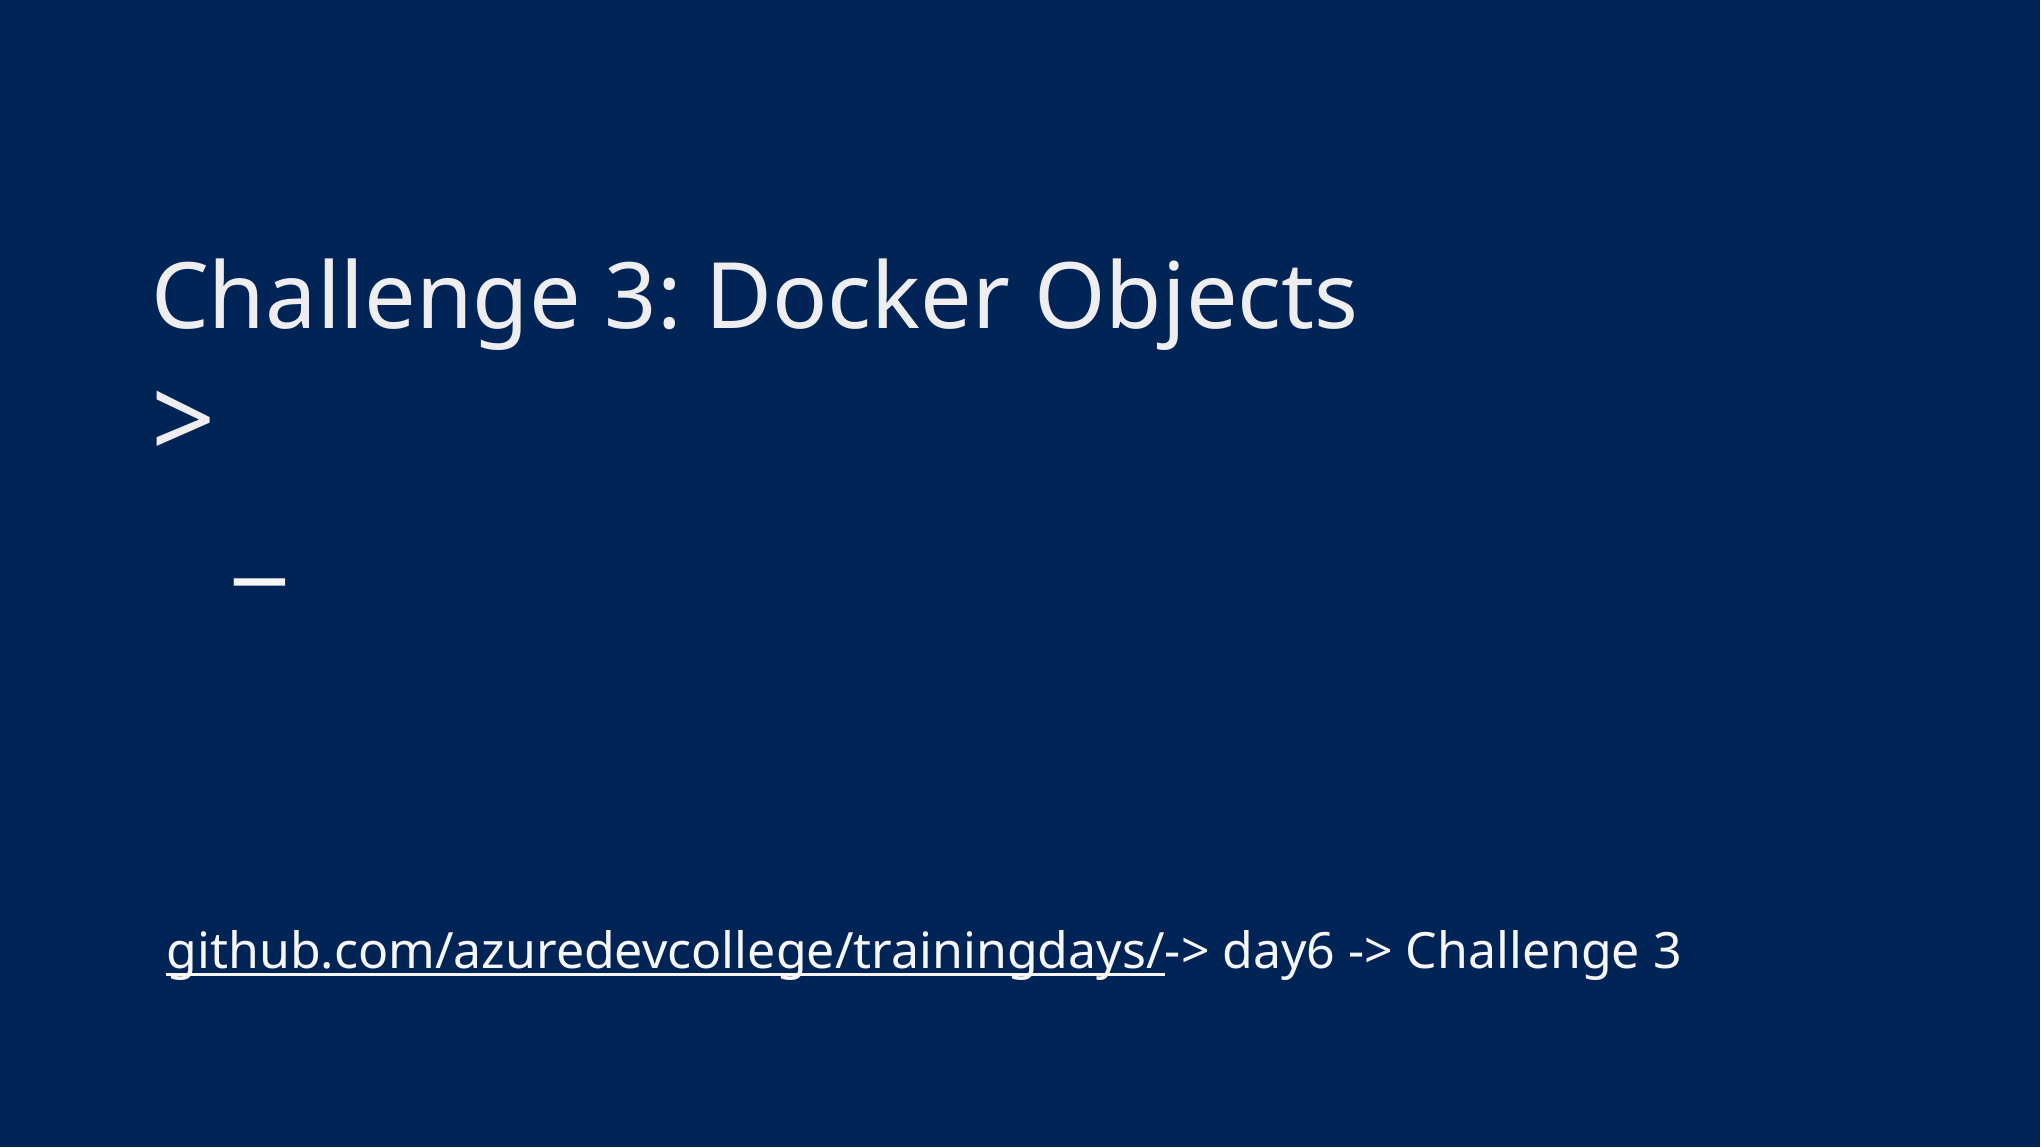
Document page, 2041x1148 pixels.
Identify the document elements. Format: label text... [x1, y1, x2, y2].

text_box github.com/azuredevcollege/trainingdays/-> day6 -> Challenge 3 [136, 895, 1946, 1006]
text_box Challenge 3: Docker Objects > [136, 229, 1946, 490]
text_box _ [220, 446, 325, 599]
